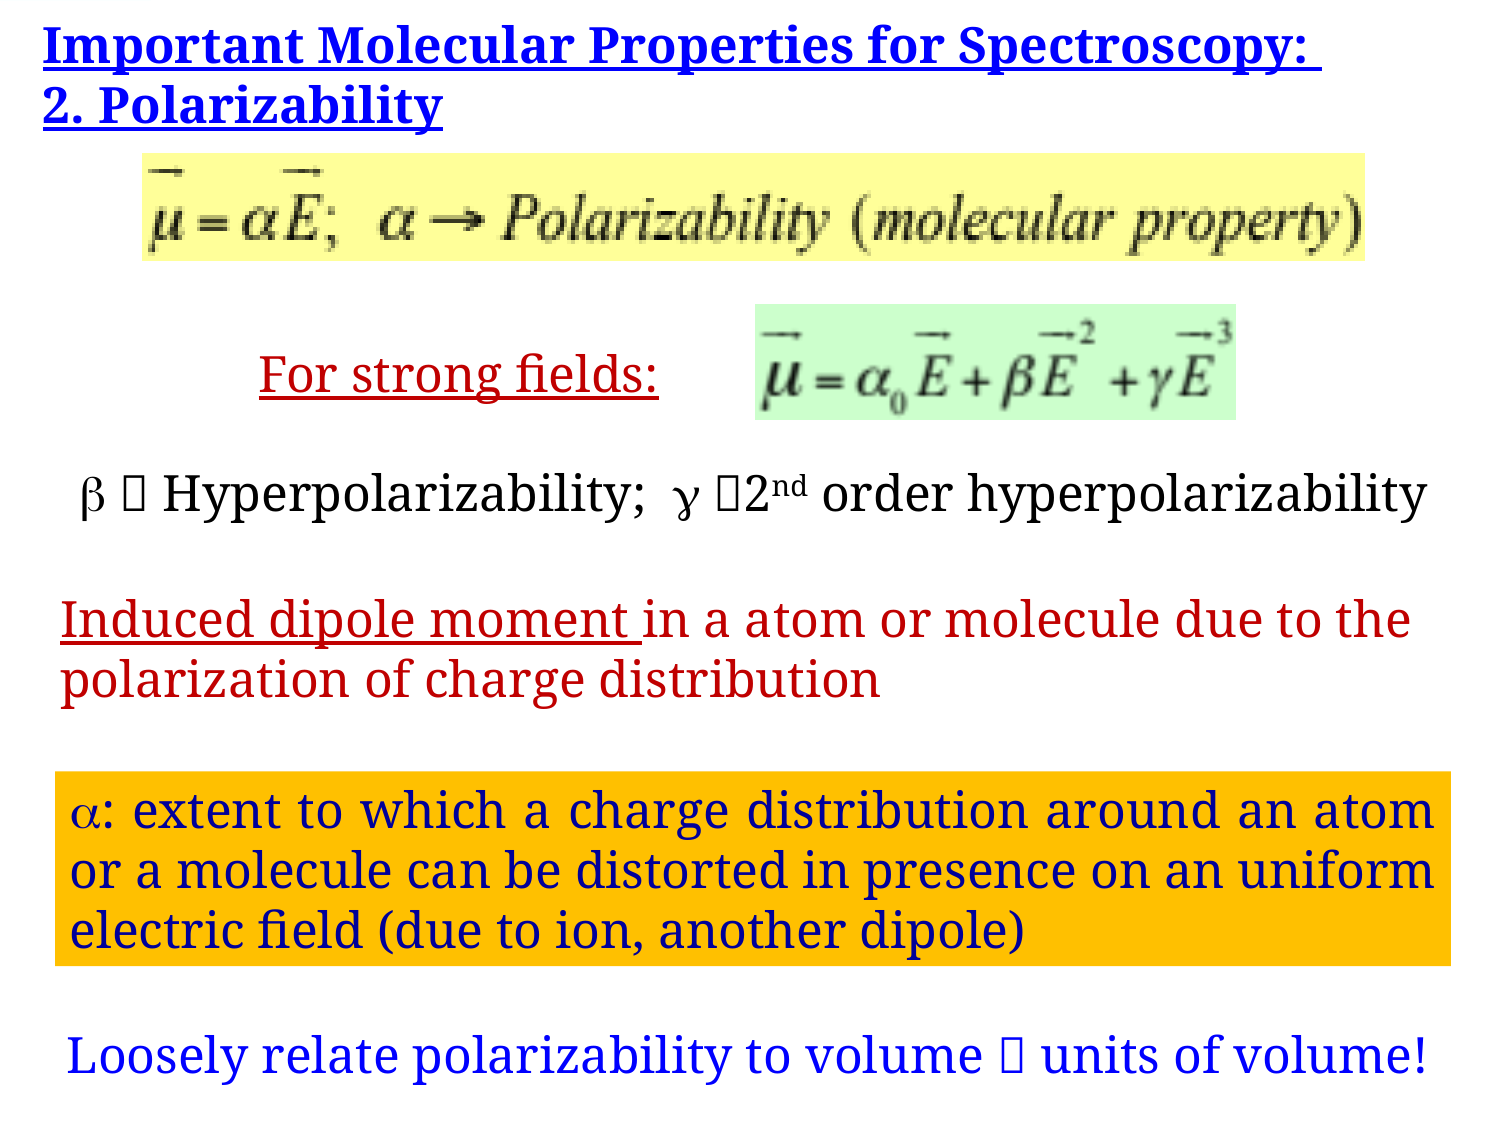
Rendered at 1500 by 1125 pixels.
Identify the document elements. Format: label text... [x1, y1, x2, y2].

text_box For strong fields: [243, 334, 681, 410]
text_box Loosely relate polarizability to volume  units of volume! [52, 1016, 1458, 1091]
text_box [754, 304, 1237, 420]
text_box : extent to which a charge distribution around an atom or a molecule can be distorted in presence on an uniform electric field (due to ion, another dipole) [55, 771, 1451, 967]
text_box Induced dipole moment in a atom or molecule due to the polarization of charge distribution [45, 579, 1462, 715]
text_box   Hyperpolarizability;  2nd order hyperpolarizability [64, 453, 1443, 529]
text_box Important Molecular Properties for Spectroscopy: 2. Polarizability [28, 0, 1500, 185]
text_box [141, 153, 1366, 262]
